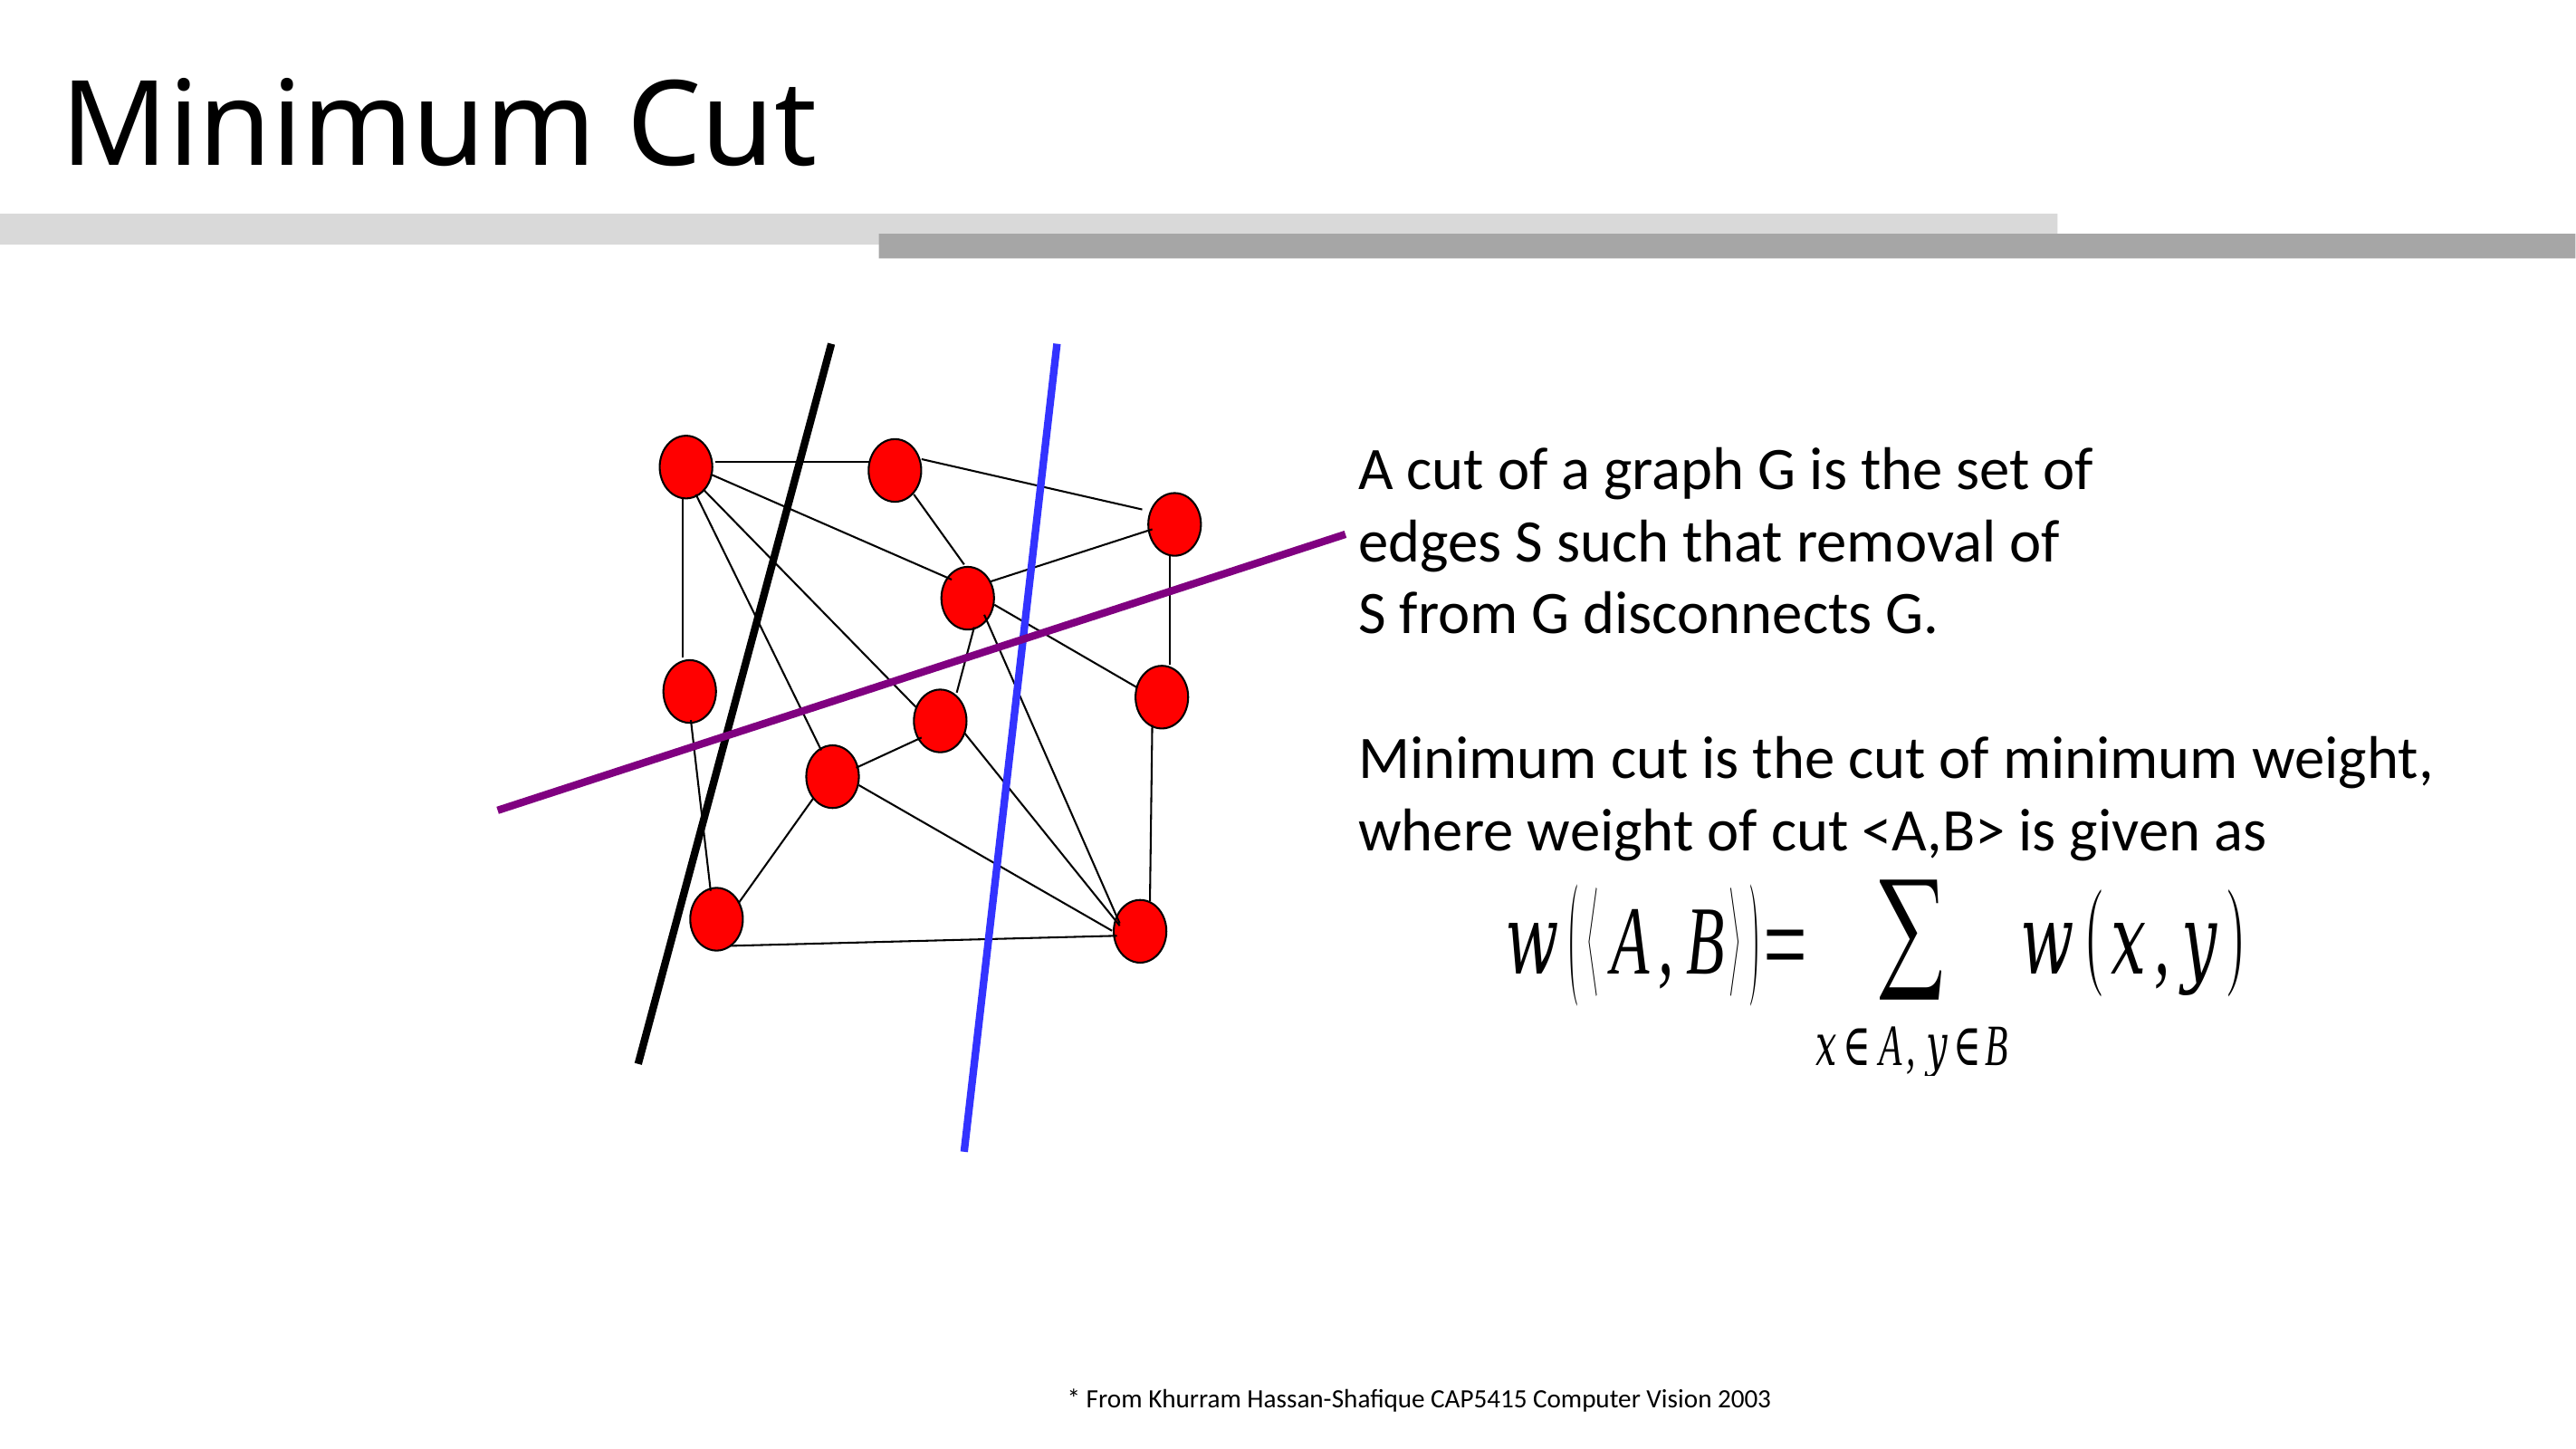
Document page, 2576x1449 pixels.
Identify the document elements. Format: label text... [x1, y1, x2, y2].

title Minimum Cut [47, 29, 2524, 226]
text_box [659, 436, 1202, 963]
text_box * From Khurram Hassan-Shafique CAP5415 Computer Vision 2003 [1059, 1374, 1780, 1421]
text_box A cut of a graph G is the set of edges S such that removal of S from G disconnects G. Minimum cut is the cut of minimum weight, where weight of cut <A,B> is given as [1350, 420, 2459, 871]
